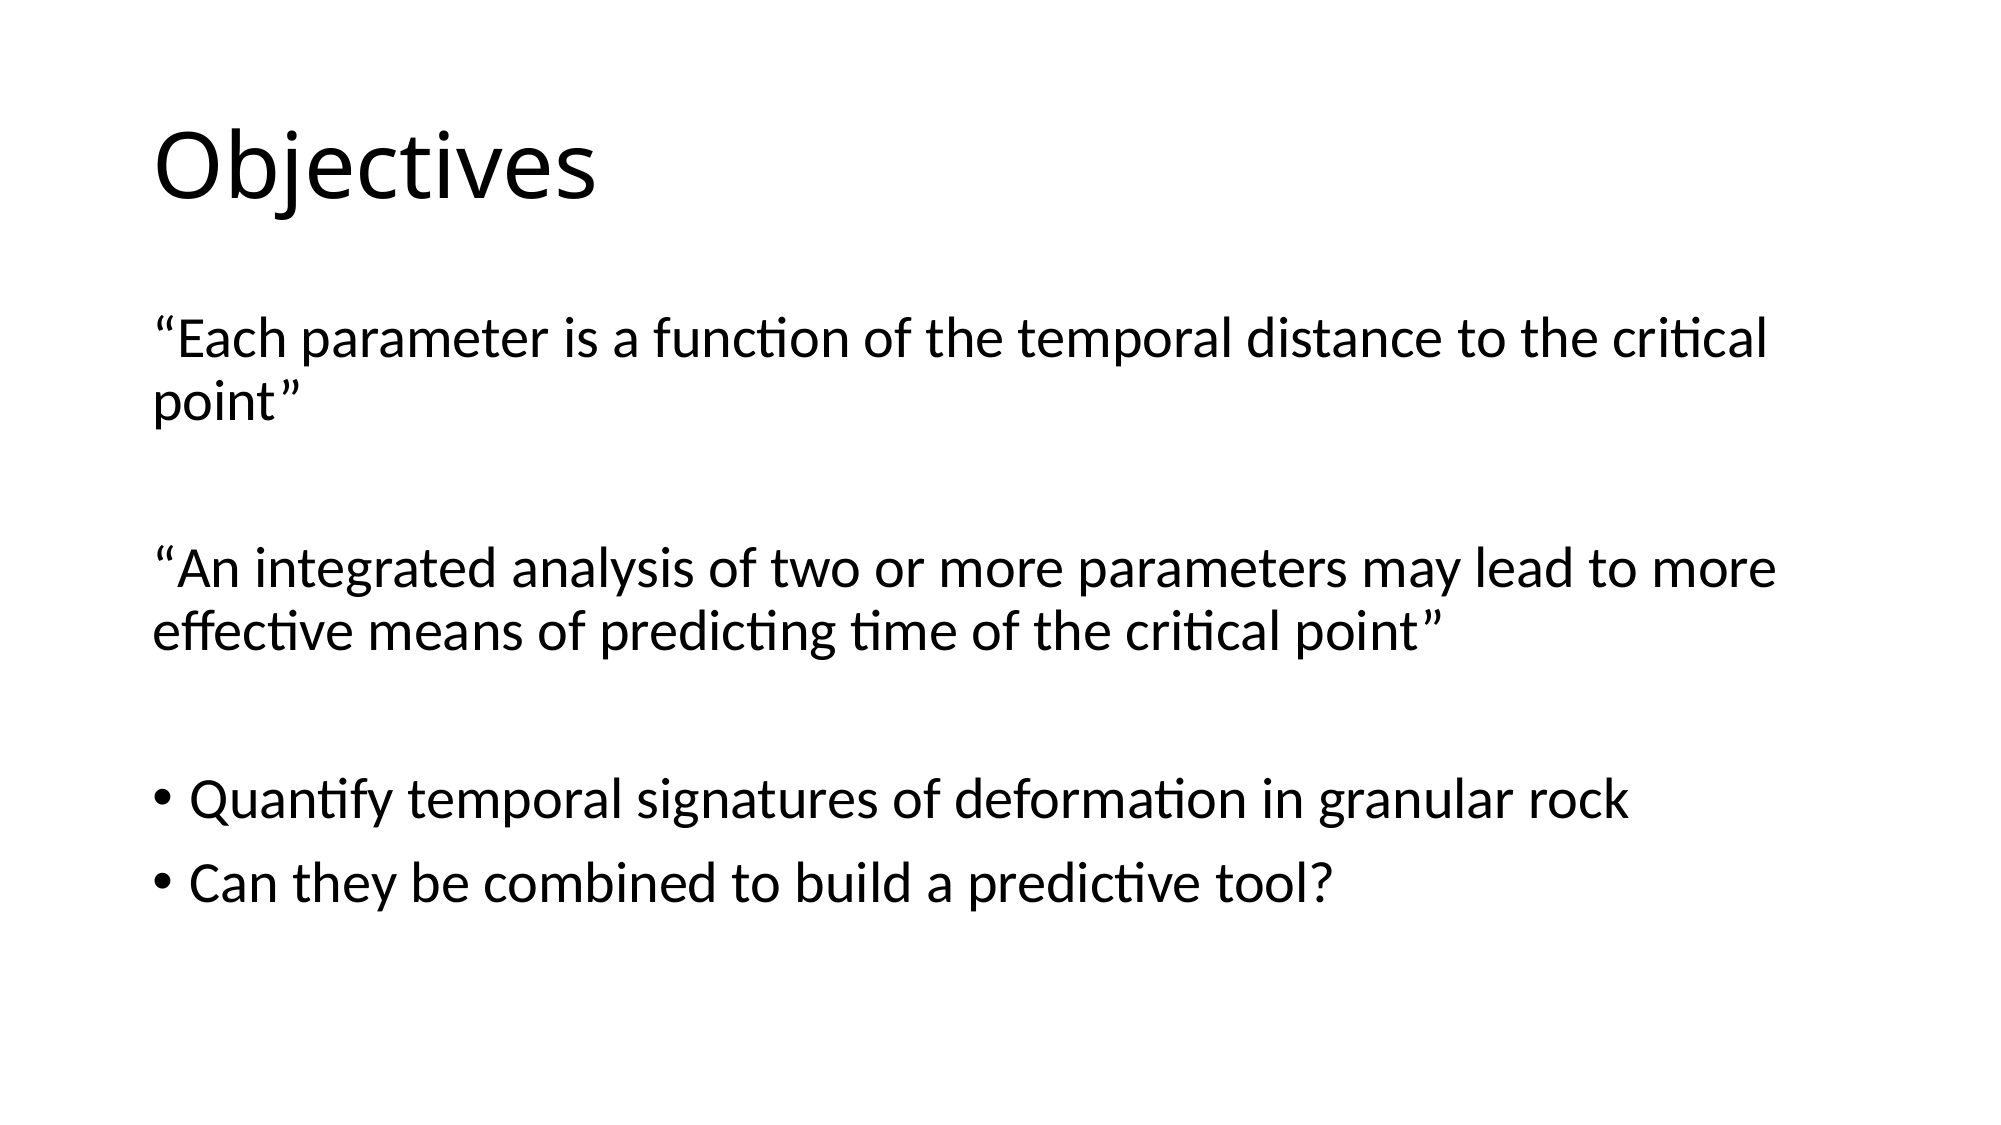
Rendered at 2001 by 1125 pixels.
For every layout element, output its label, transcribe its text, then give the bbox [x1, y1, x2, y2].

title Objectives [137, 59, 1863, 278]
list “Each parameter is a function of the temporal distance to the critical point” “An integrated analysis of two or more parameters may lead to more effective means of predicting time of the critical point” Quantify temporal signatures of deformation in granular rock Can they be combined to build a predictive tool? [137, 299, 1863, 1014]
